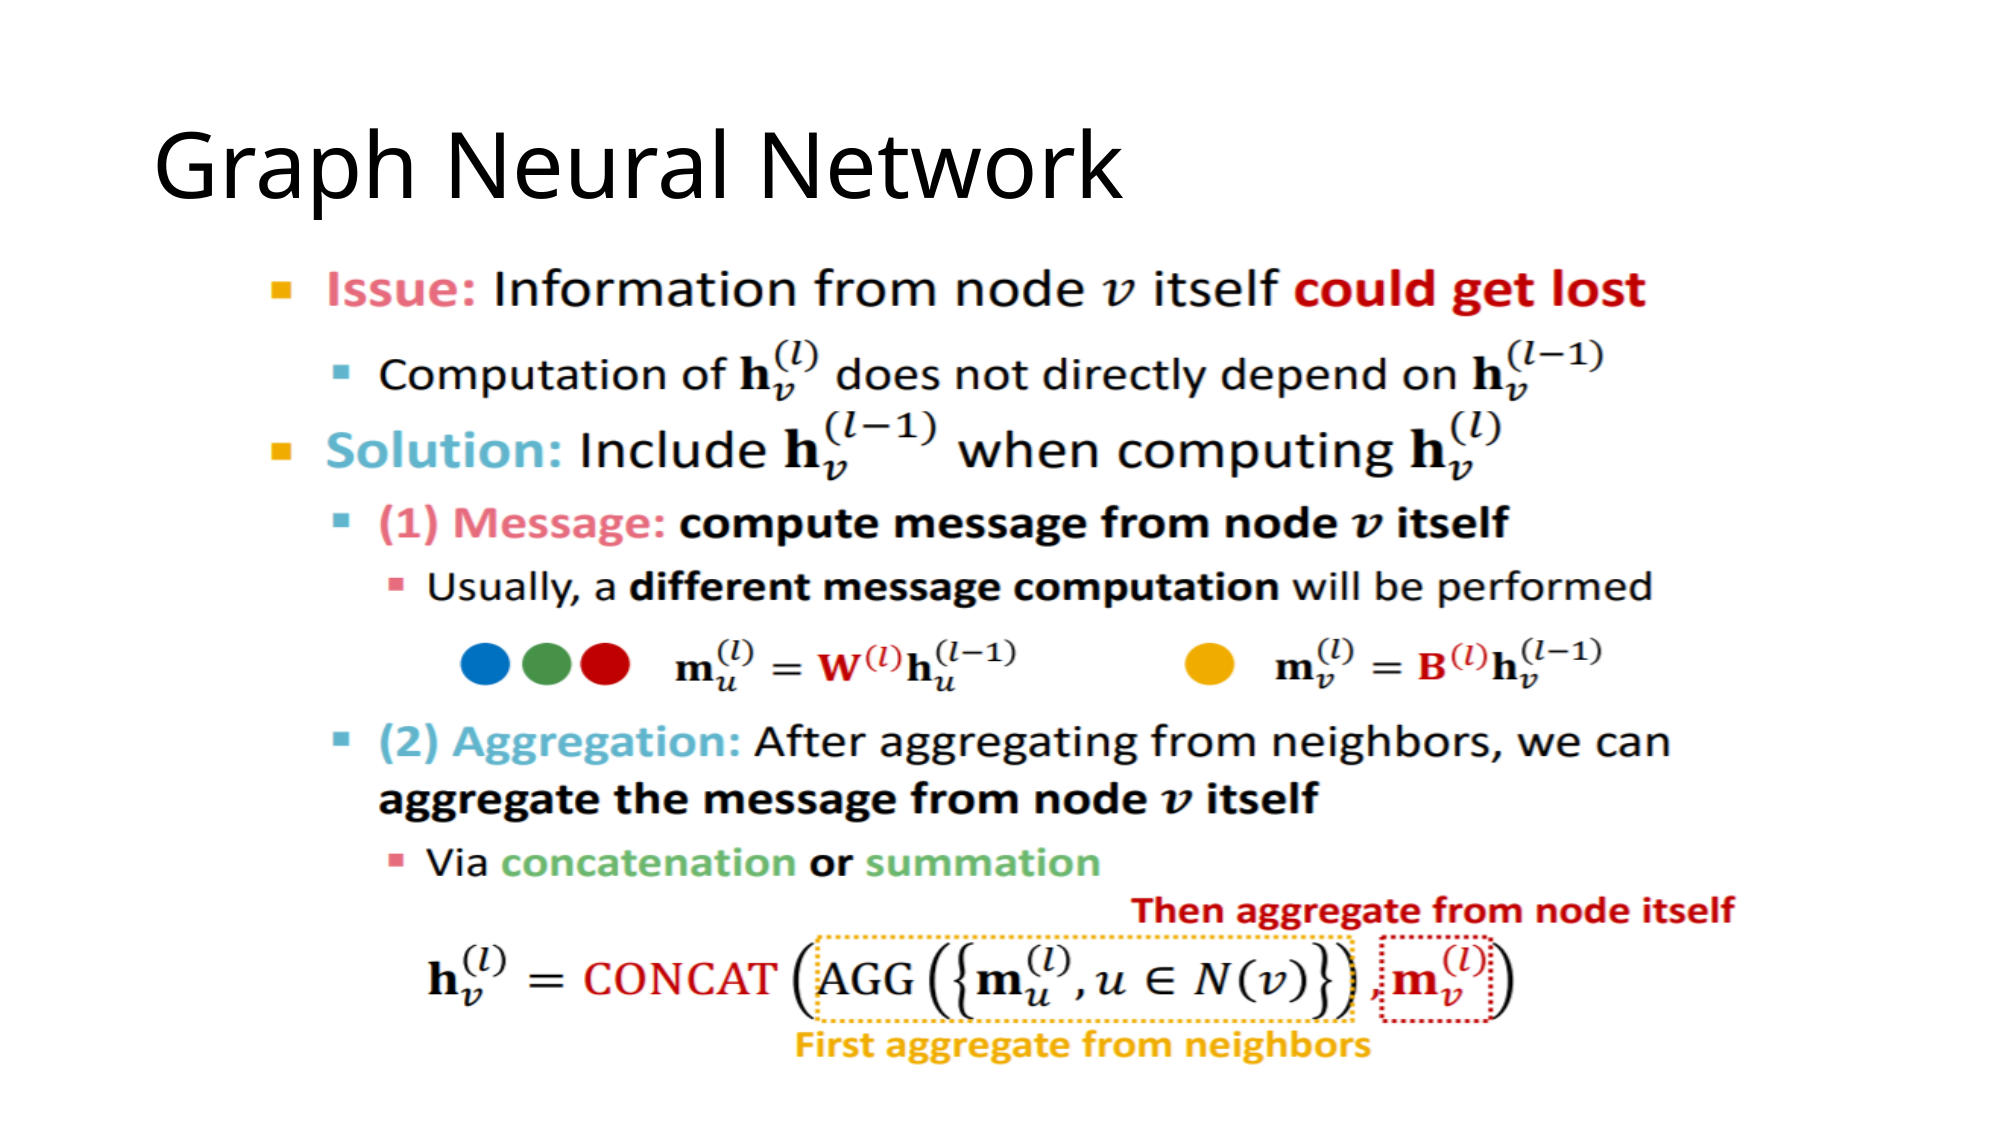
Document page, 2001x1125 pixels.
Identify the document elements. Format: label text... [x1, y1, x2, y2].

title Graph Neural Network [137, 59, 1863, 278]
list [255, 250, 1745, 1066]
